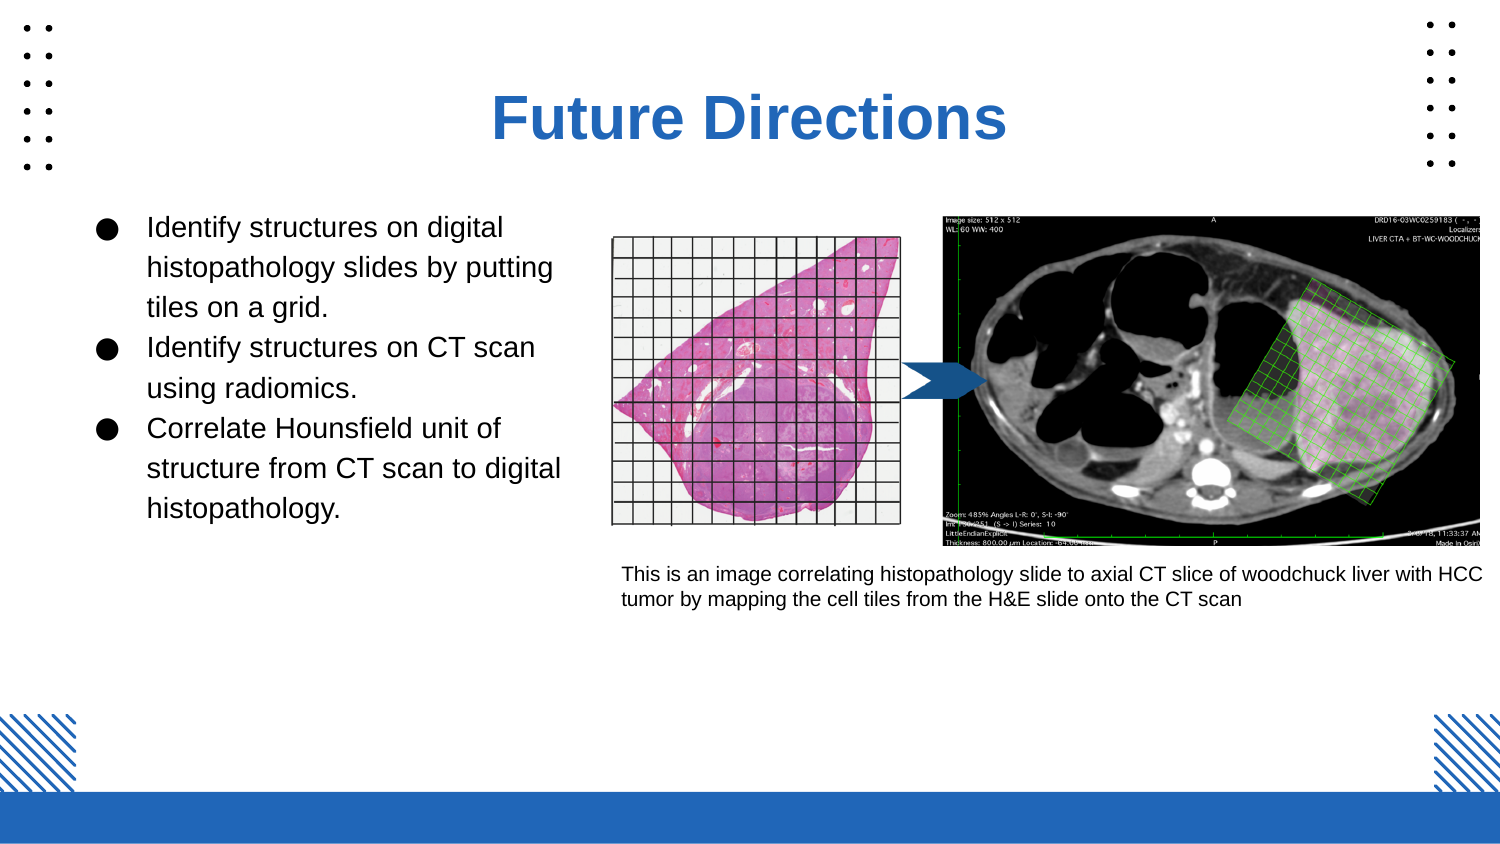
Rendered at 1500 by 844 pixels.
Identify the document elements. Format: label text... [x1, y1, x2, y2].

title Future Directions [118, 72, 1382, 167]
picture [611, 214, 1481, 546]
text_box This is an image correlating histopathology slide to axial CT slice of woodchuck liver with HCC tumor by mapping the cell tiles from the H&E slide onto the CT scan [606, 545, 1500, 626]
list Identify structures on digital histopathology slides by putting tiles on a grid. Identify structures on CT scan using radiomics. Correlate Hounsfield unit of structure from CT scan to digital histopathology. [56, 188, 602, 749]
